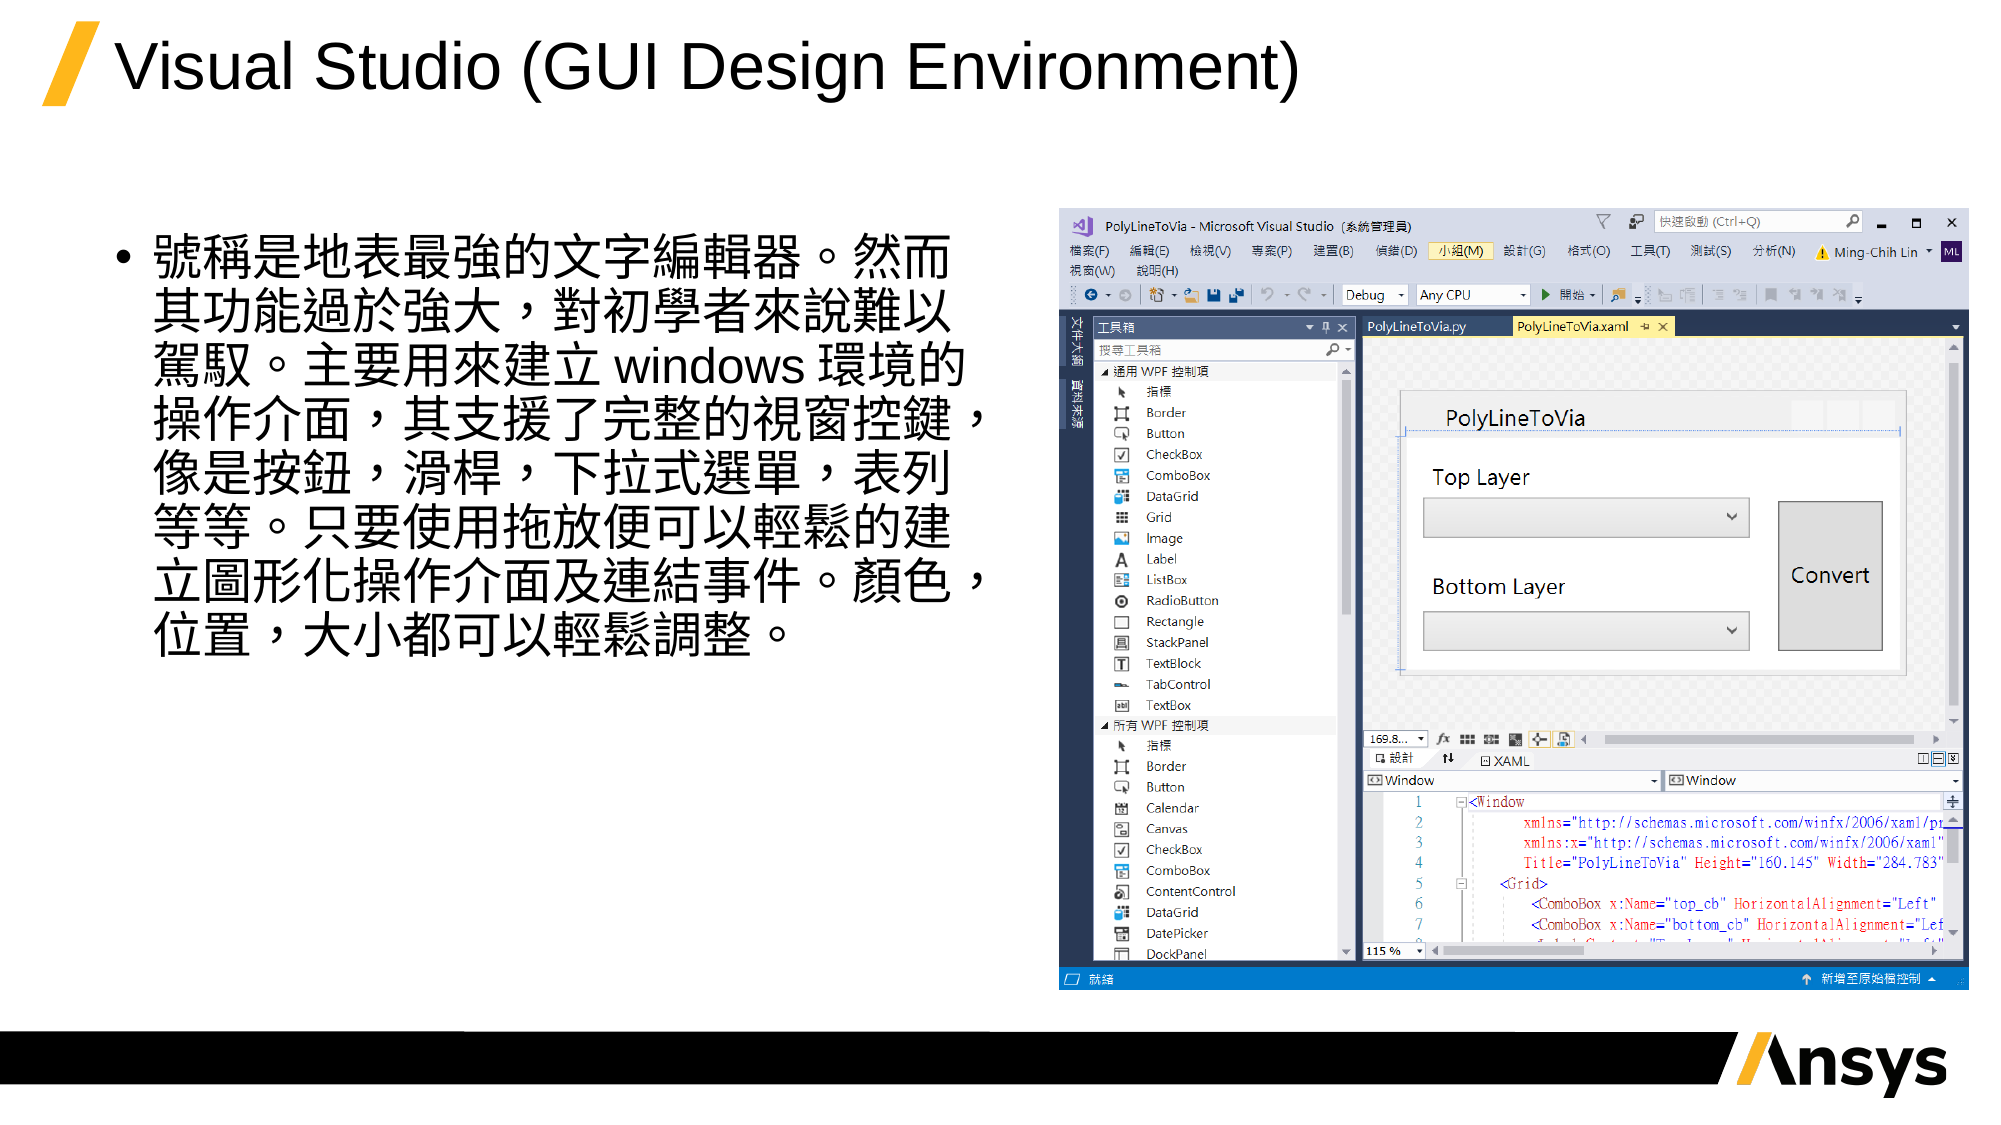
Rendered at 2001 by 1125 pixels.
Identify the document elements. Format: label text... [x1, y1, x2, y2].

list 號稱是地表最強的文字編輯器。然而其功能過於強大，對初學者來說難以駕馭。主要用來建立windows環境的操作介面，其支援了完整的視窗控鍵，像是按鈕，滑桿，下拉式選單，表列等等。只要使用拖放便可以輕鬆的建立圖形化操作介面及連結事件。顏色，位置，大小都可以輕鬆調整。 [99, 224, 1010, 1007]
title Visual Studio (GUI Design Environment) [99, 24, 1900, 164]
picture [1059, 208, 1969, 990]
